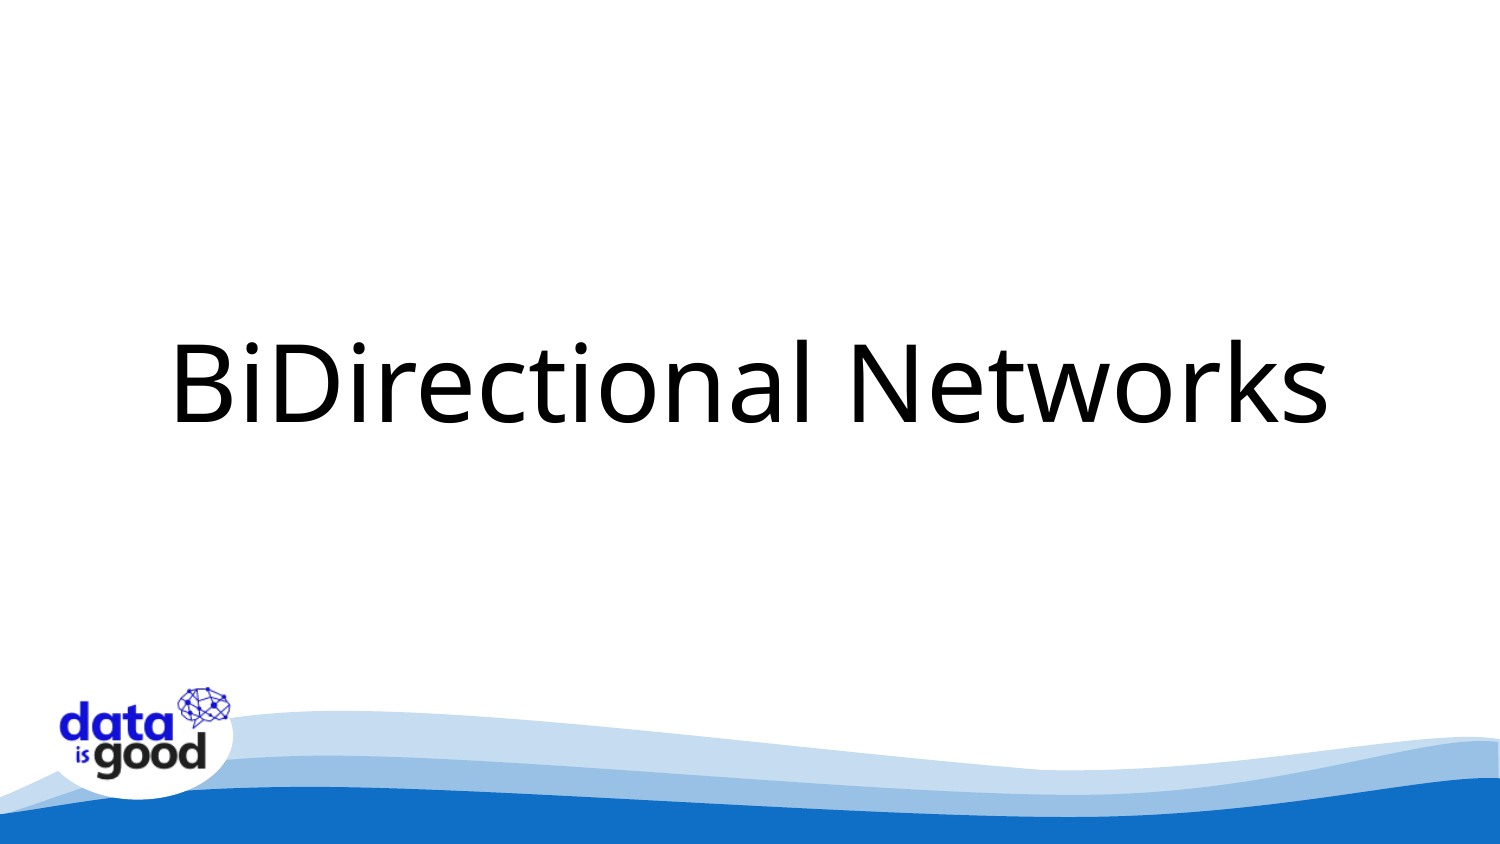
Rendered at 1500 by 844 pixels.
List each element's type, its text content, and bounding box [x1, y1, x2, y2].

title BiDirectional Networks [51, 122, 1449, 459]
picture [58, 685, 231, 804]
